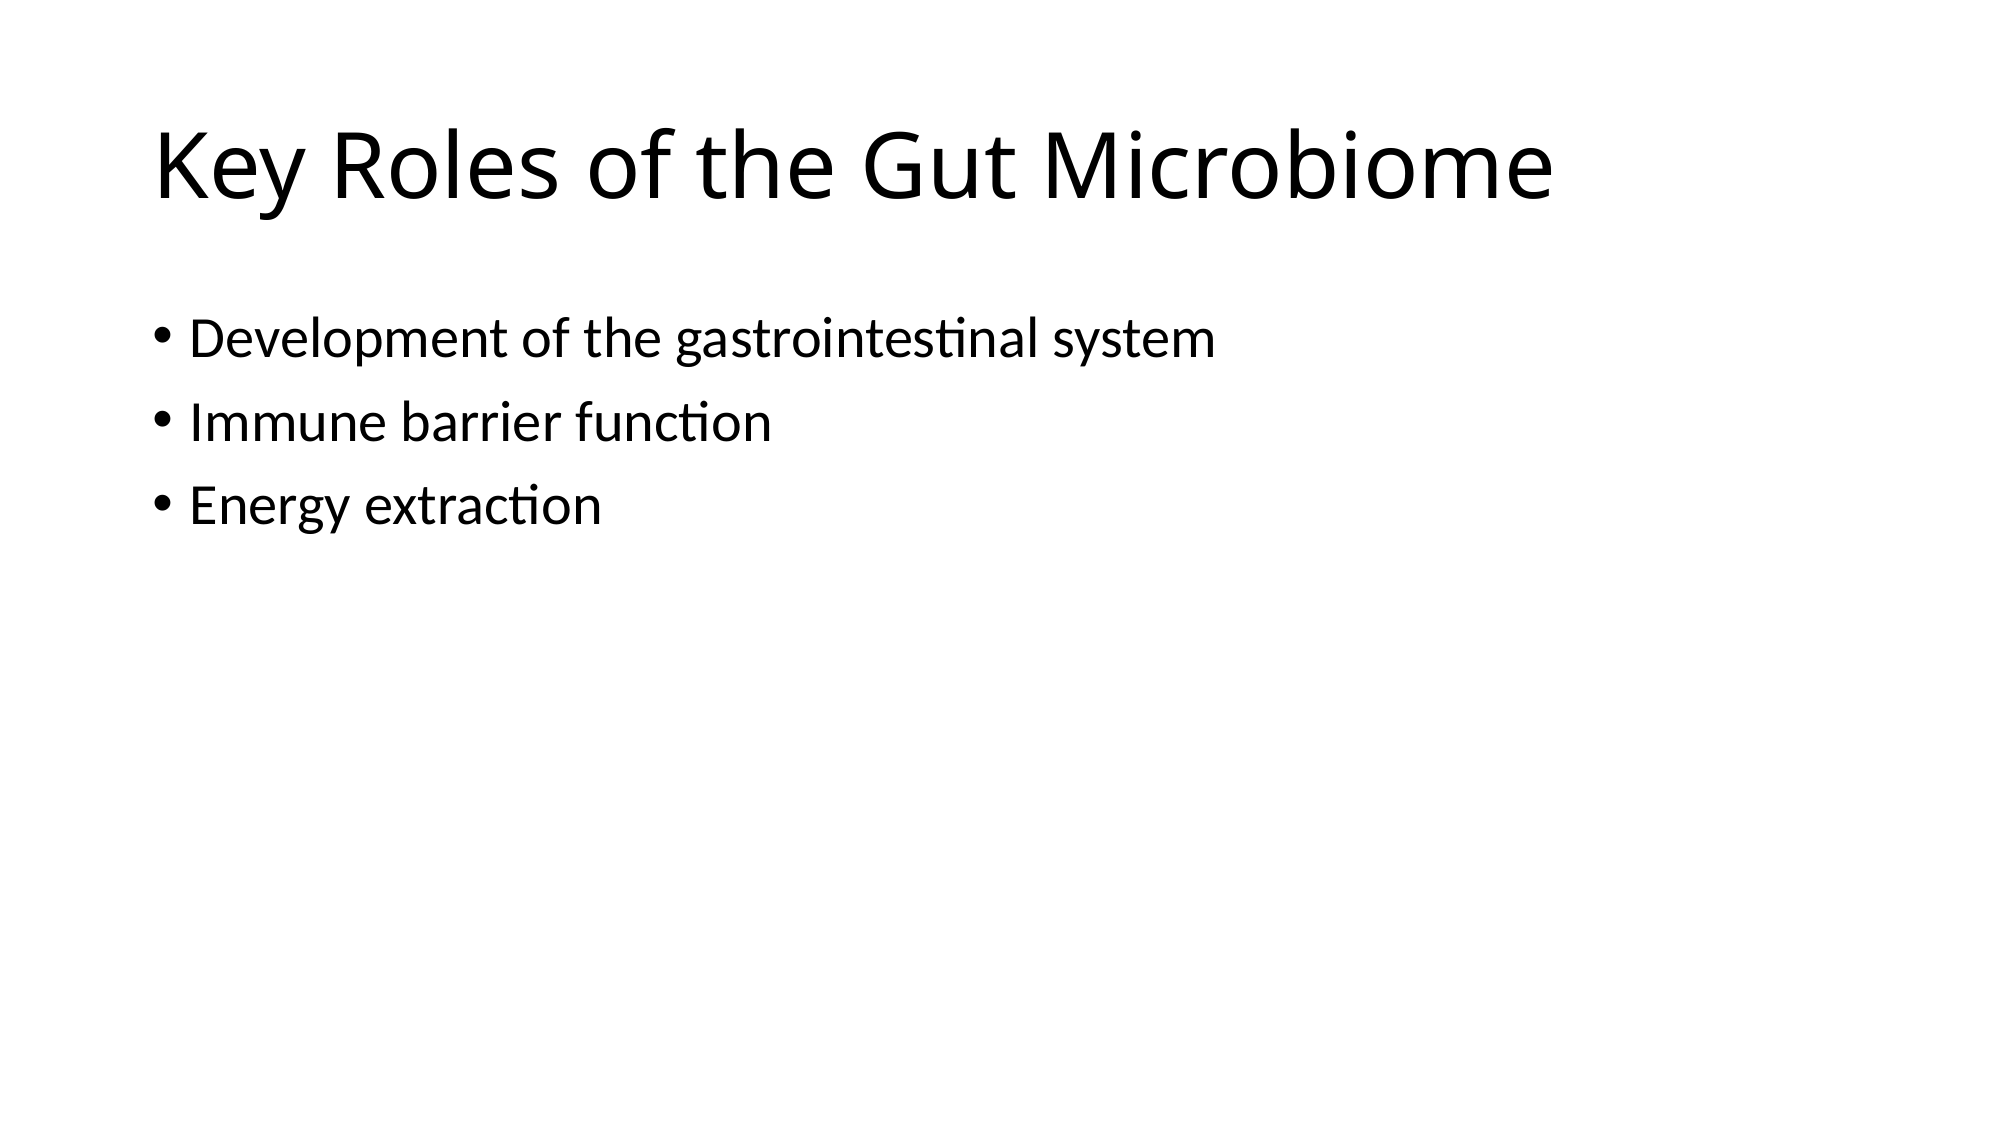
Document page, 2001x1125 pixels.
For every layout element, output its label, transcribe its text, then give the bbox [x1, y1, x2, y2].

list Development of the gastrointestinal system Immune barrier function Energy extraction [137, 299, 1863, 1014]
title Key Roles of the Gut Microbiome [137, 59, 1863, 278]
